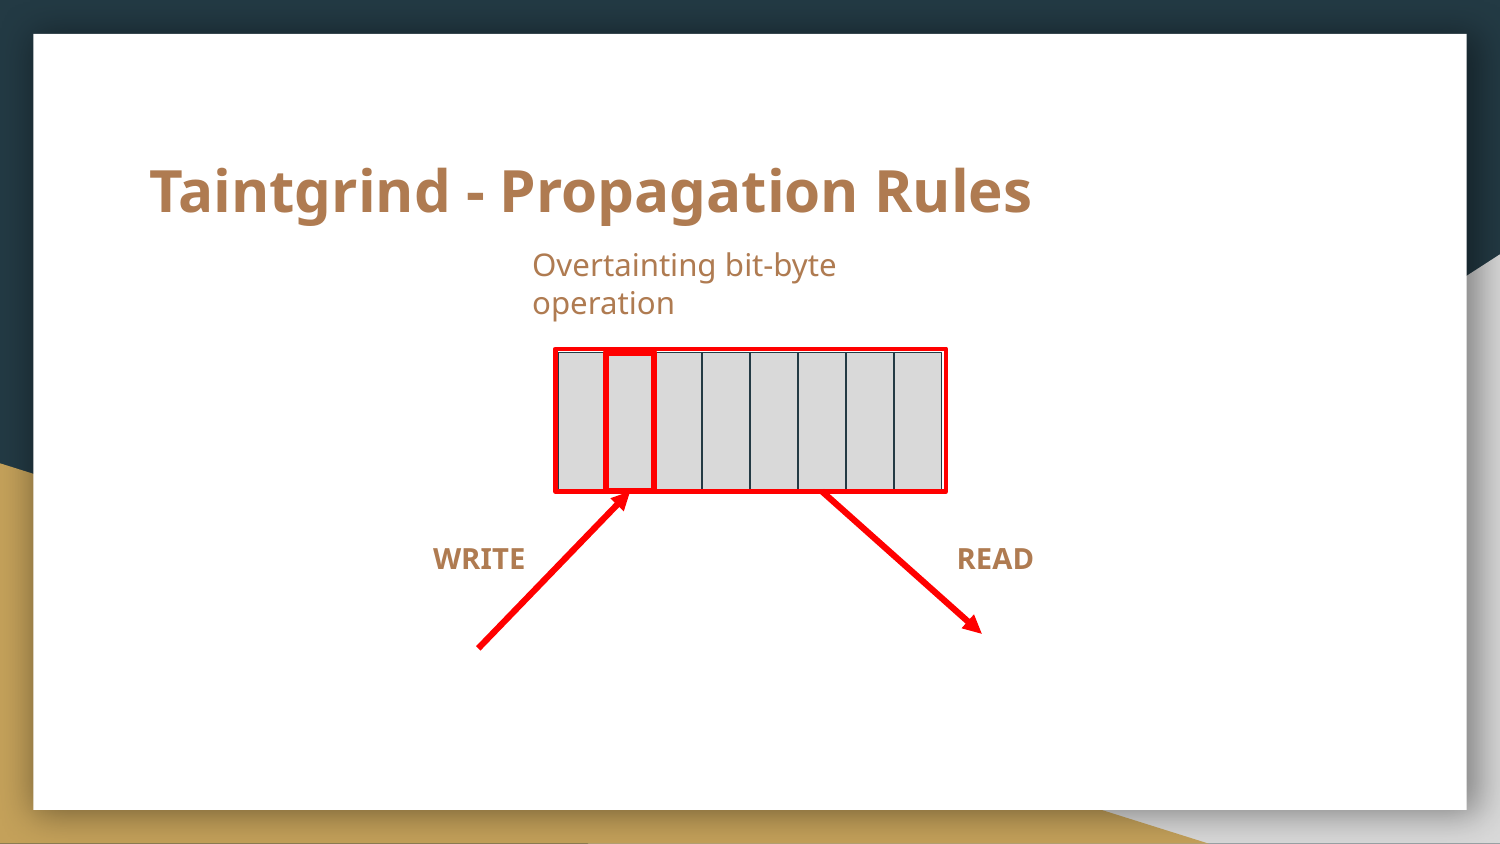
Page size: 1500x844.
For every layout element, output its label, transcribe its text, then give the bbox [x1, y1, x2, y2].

text_box Overtainting bit-byte operation [517, 230, 985, 286]
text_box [821, 491, 982, 635]
text_box READ [987, 525, 1082, 581]
text_box WRITE [418, 525, 472, 581]
title Taintgrind - Propagation Rules [134, 138, 1366, 296]
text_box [477, 491, 631, 649]
text_box [606, 352, 655, 492]
text_box [555, 348, 946, 492]
